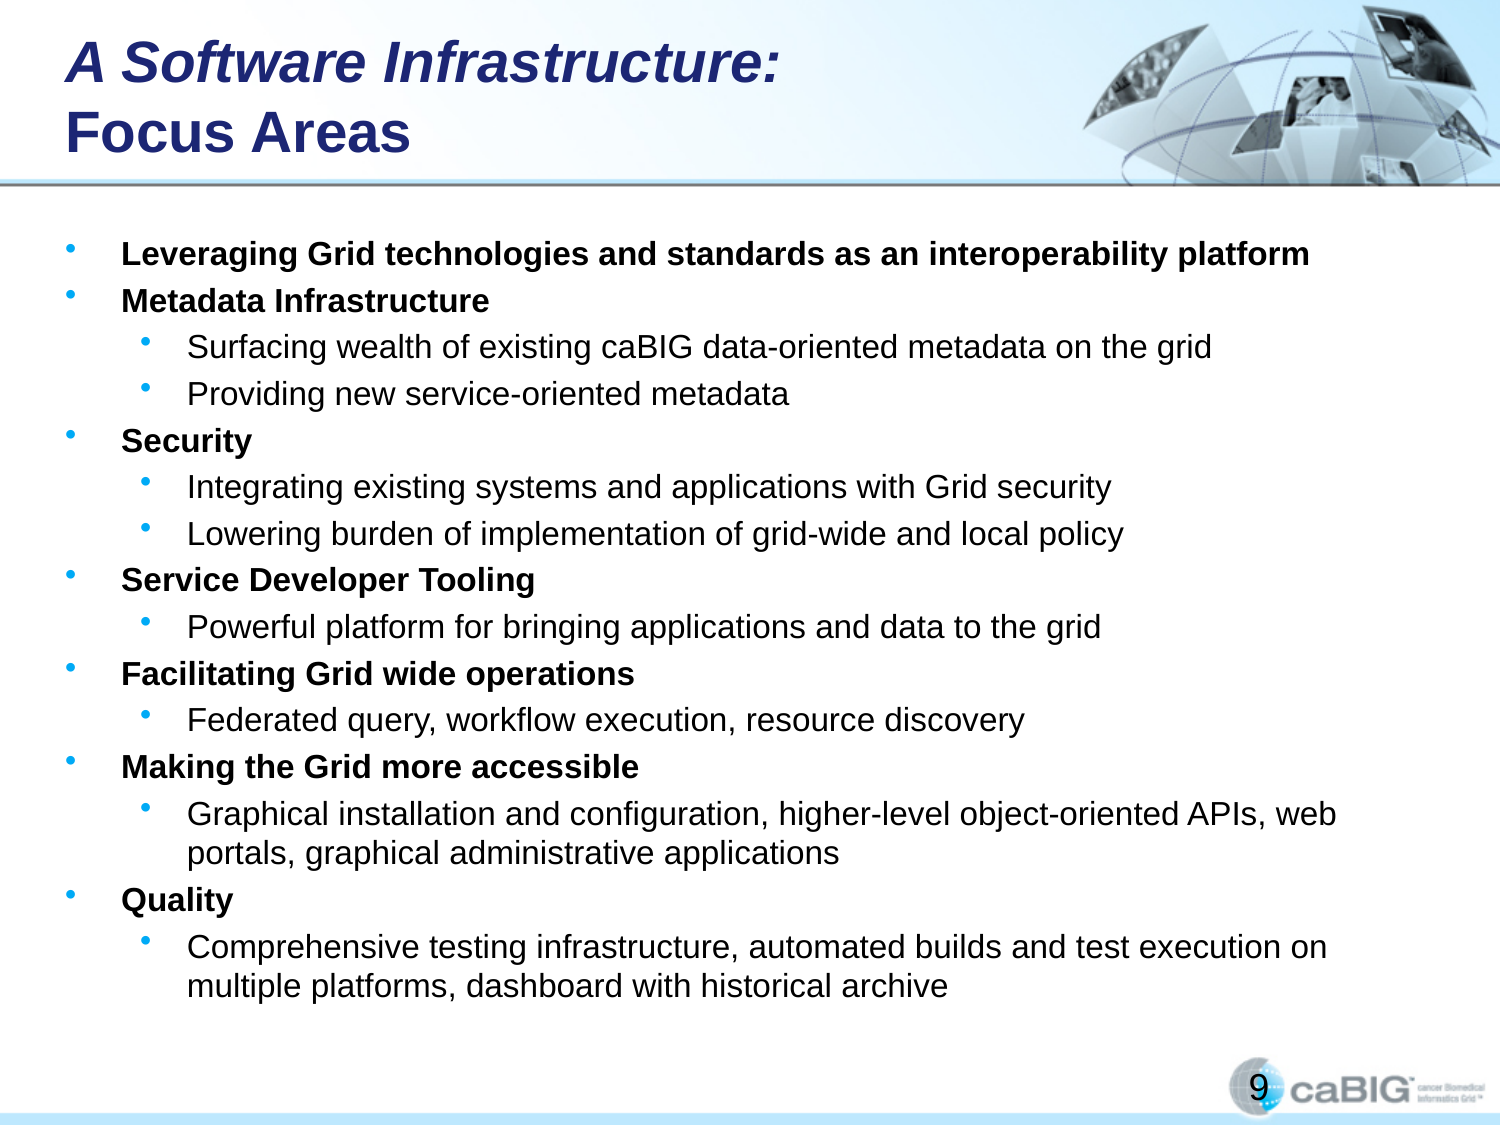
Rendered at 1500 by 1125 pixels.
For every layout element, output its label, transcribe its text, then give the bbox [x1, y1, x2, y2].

list Leveraging Grid technologies and standards as an interoperability platform Metadata Infrastructure Surfacing wealth of existing caBIG data-oriented metadata on the grid Providing new service-oriented metadata Security Integrating existing systems and applications with Grid security Lowering burden of implementation of grid-wide and local policy Service Developer Tooling Powerful platform for bringing applications and data to the grid Facilitating Grid wide operations Federated query, workflow execution, resource discovery Making the Grid more accessible Graphical installation and configuration, higher-level object-oriented APIs, web portals, graphical administrative applications Quality Comprehensive testing infrastructure, automated builds and test execution on multiple platforms, dashboard with historical archive [49, 224, 1438, 1038]
picture [0, 0, 1500, 1125]
title A Software Infrastructure: Focus Areas [49, 0, 1176, 188]
